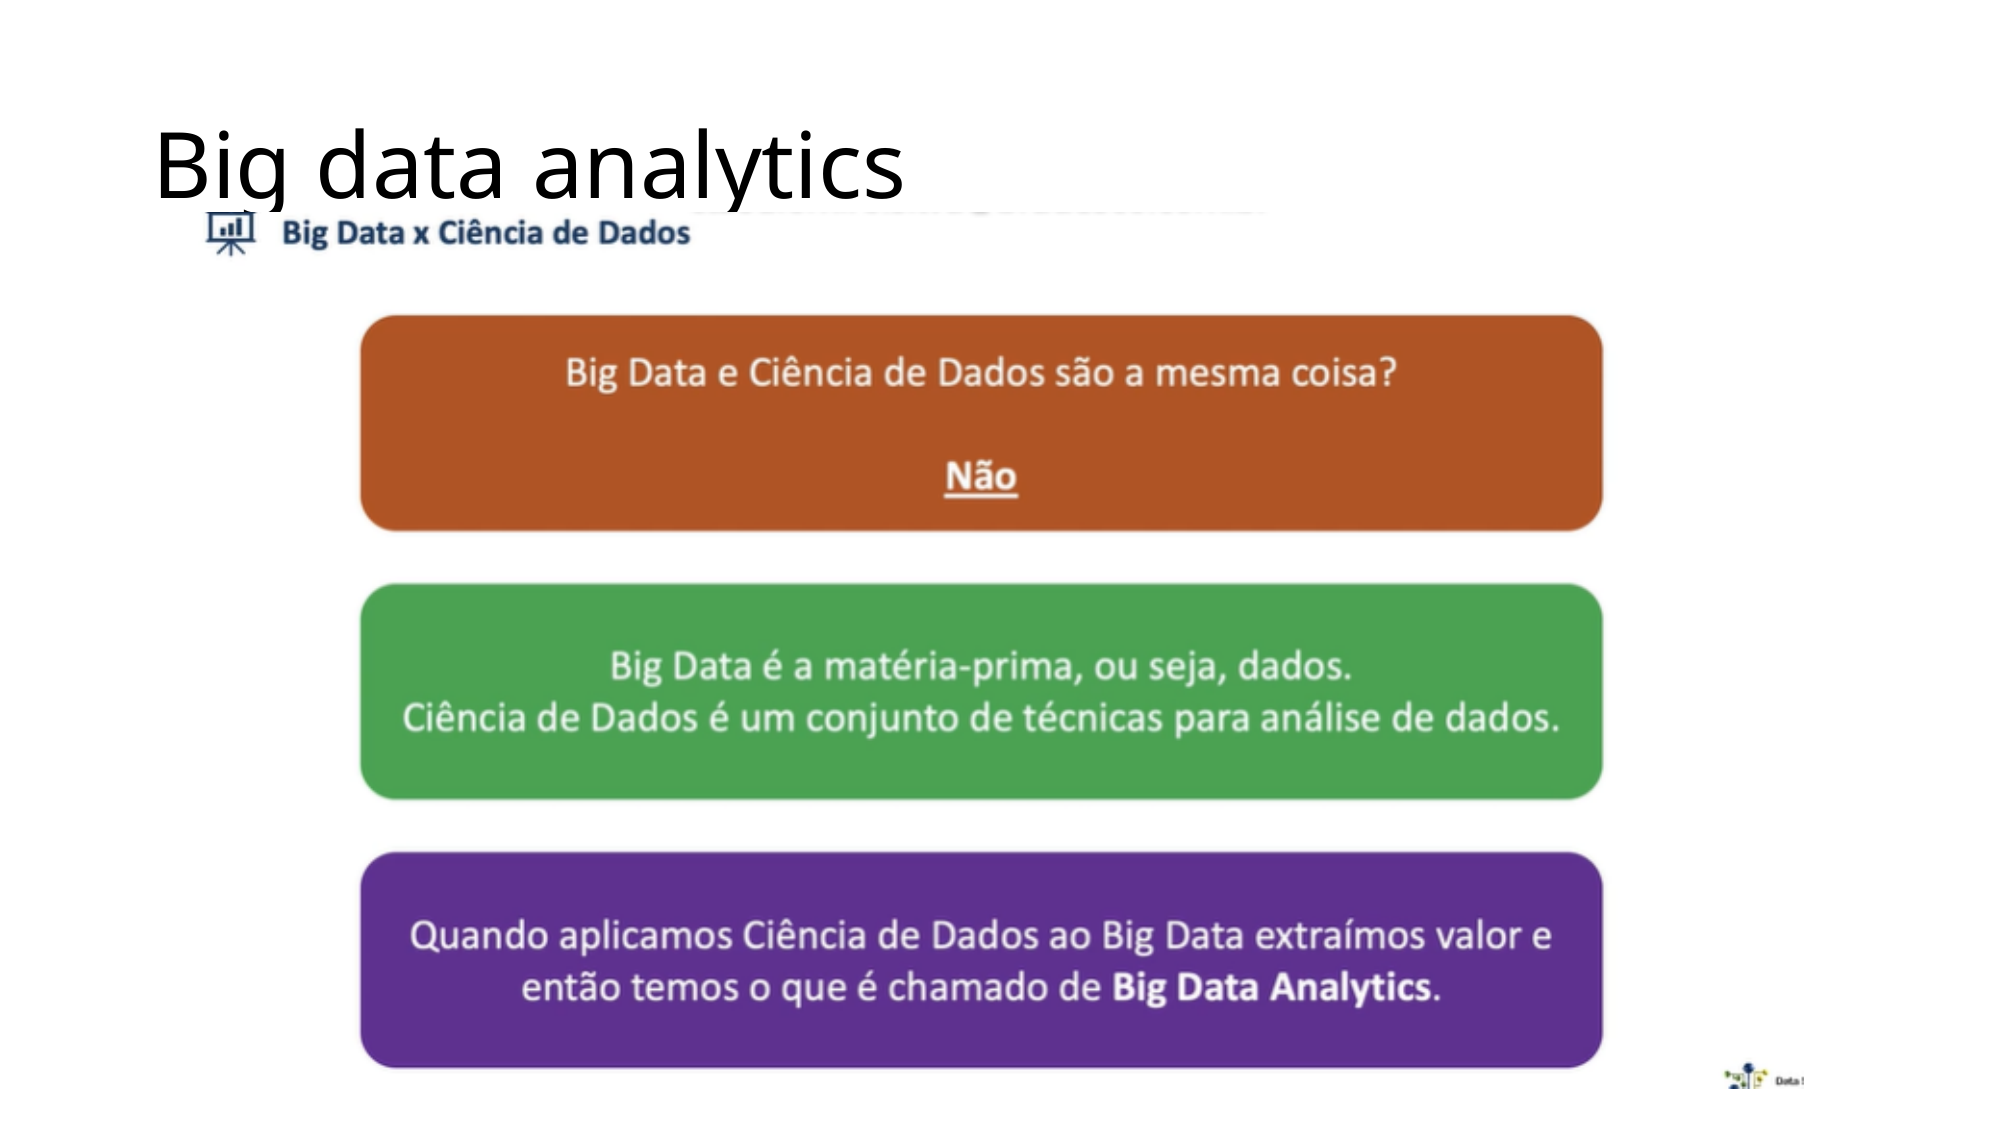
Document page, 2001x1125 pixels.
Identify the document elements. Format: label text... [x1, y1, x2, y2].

title Big data analytics [137, 59, 1863, 278]
picture [196, 212, 1804, 1089]
